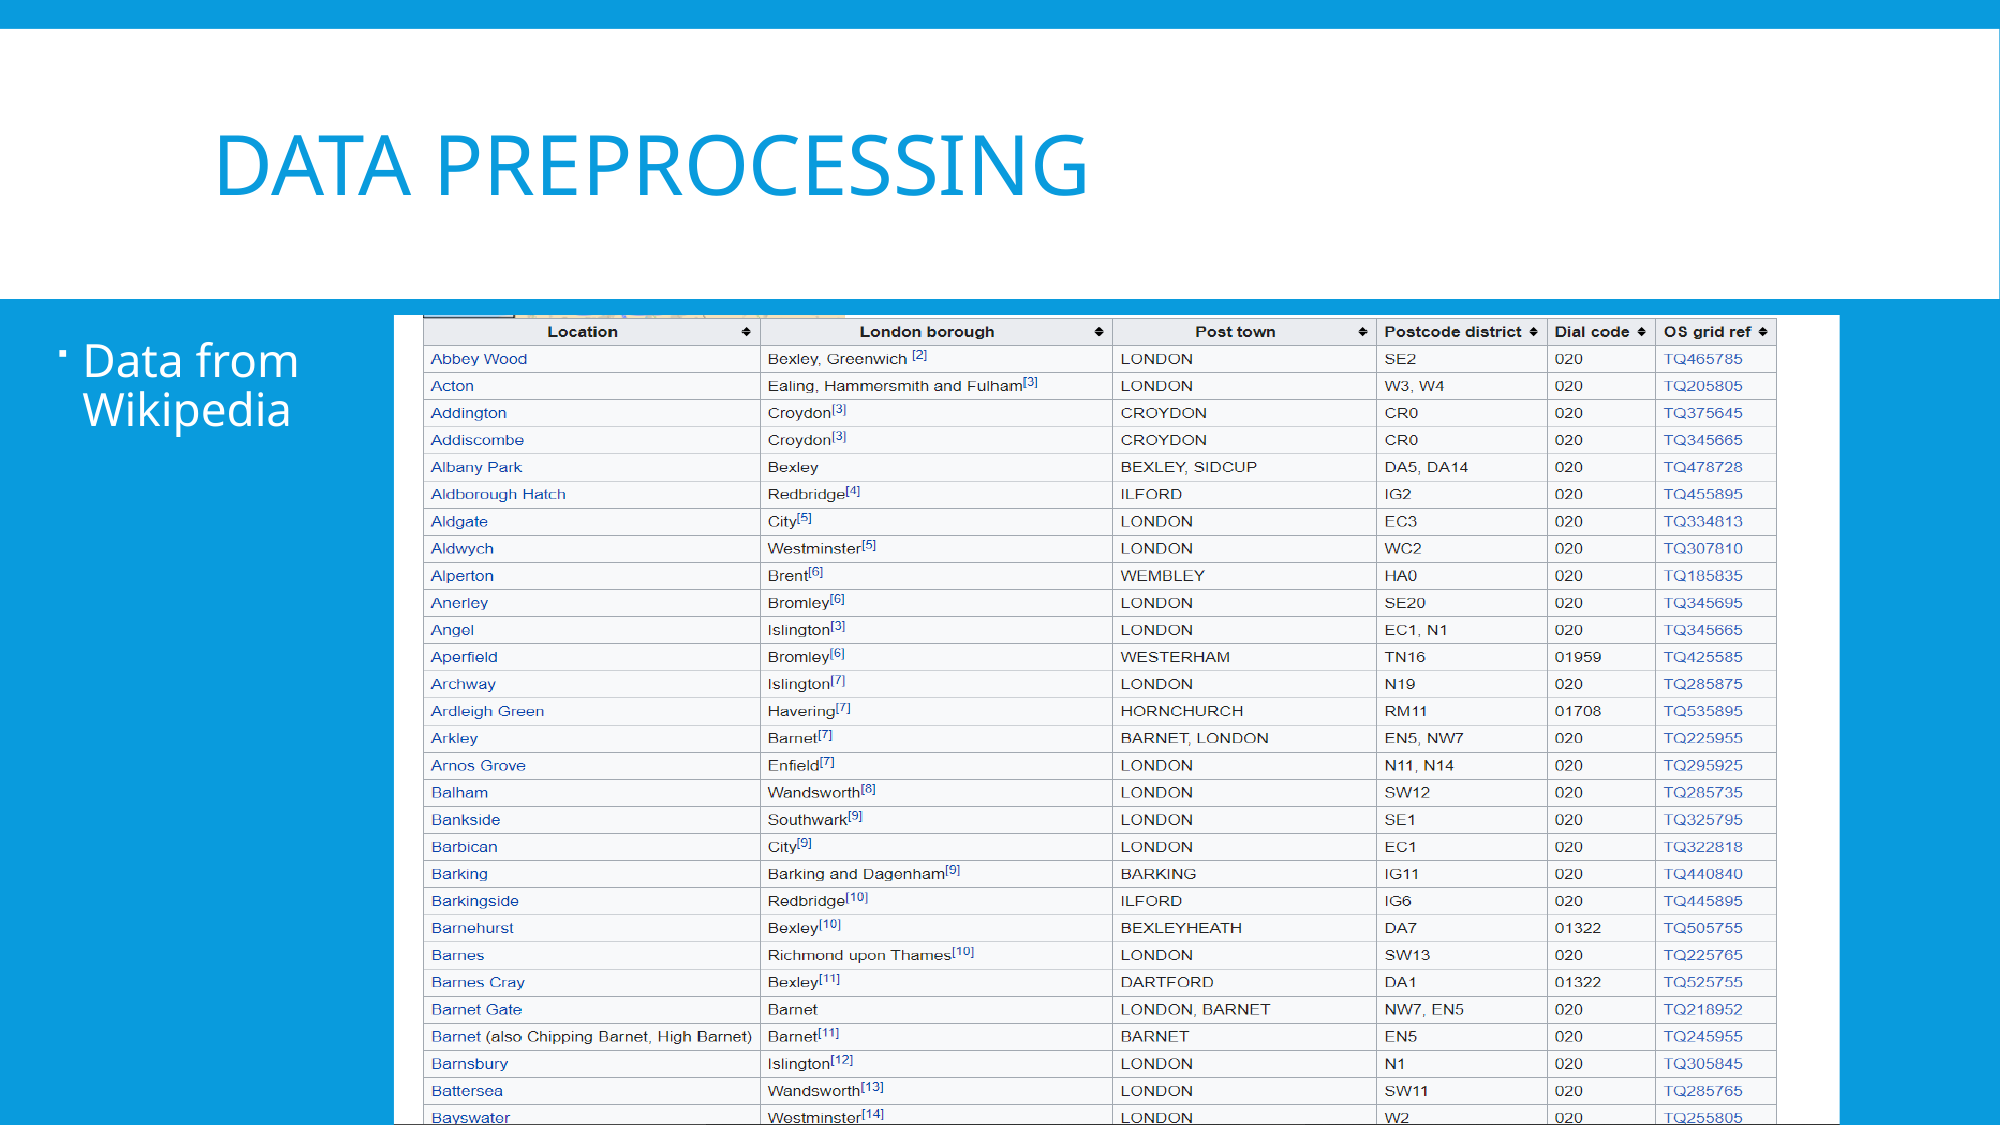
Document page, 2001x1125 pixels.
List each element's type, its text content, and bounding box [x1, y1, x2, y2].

title Data Preprocessing [197, 46, 1803, 295]
list Data from Wikipedia [37, 329, 375, 1020]
picture [394, 316, 1839, 1125]
